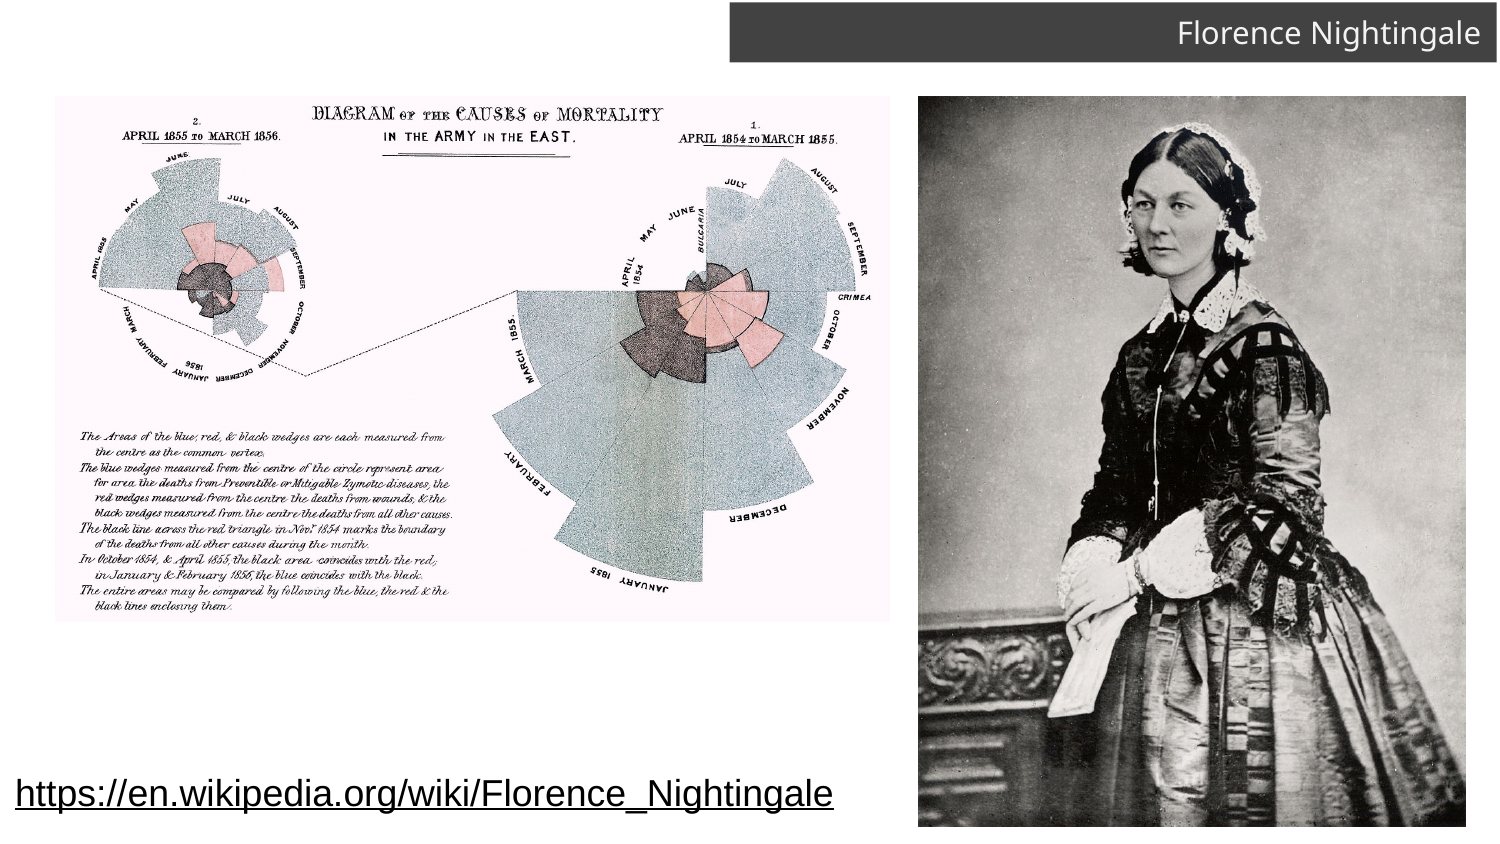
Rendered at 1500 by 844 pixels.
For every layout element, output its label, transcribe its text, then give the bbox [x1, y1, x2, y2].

picture [54, 96, 890, 622]
text_box https://en.wikipedia.org/wiki/Florence_Nightingale [0, 693, 913, 844]
picture [918, 96, 1466, 827]
title Florence Nightingale [729, 2, 1497, 63]
